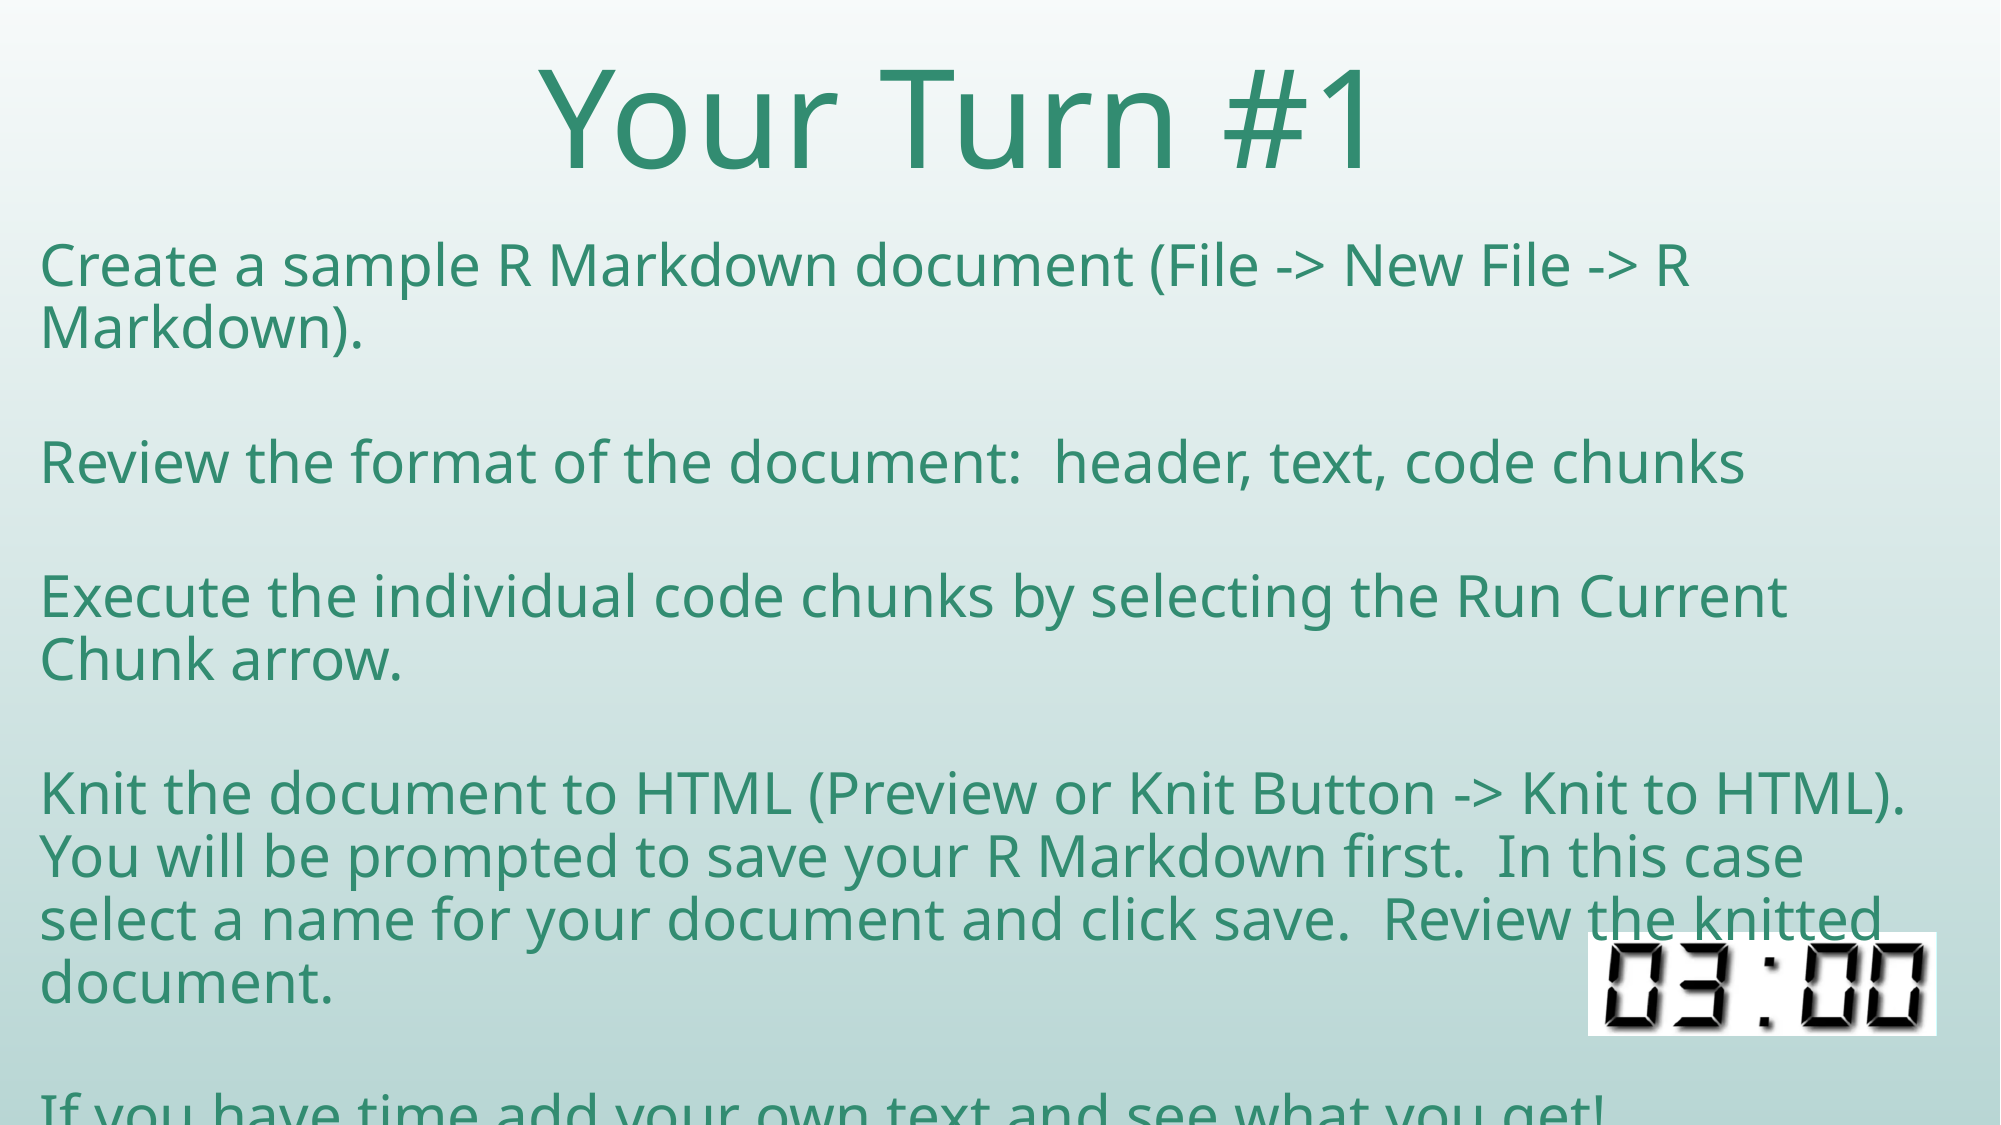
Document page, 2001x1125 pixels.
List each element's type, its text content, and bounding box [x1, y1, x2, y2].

title Your Turn #1 [168, 6, 1763, 228]
list Create a sample R Markdown document (File -> New File -> R Markdown). Review the format of the document: header, text, code chunks Execute the individual code chunks by selecting the Run Current Chunk arrow. Knit the document to HTML (Preview or Knit Button -> Knit to HTML). You will be prompted to save your R Markdown first. In this case select a name for your document and click save. Review the knitted document. If you have time add your own text and see what you get! [32, 228, 1941, 1057]
